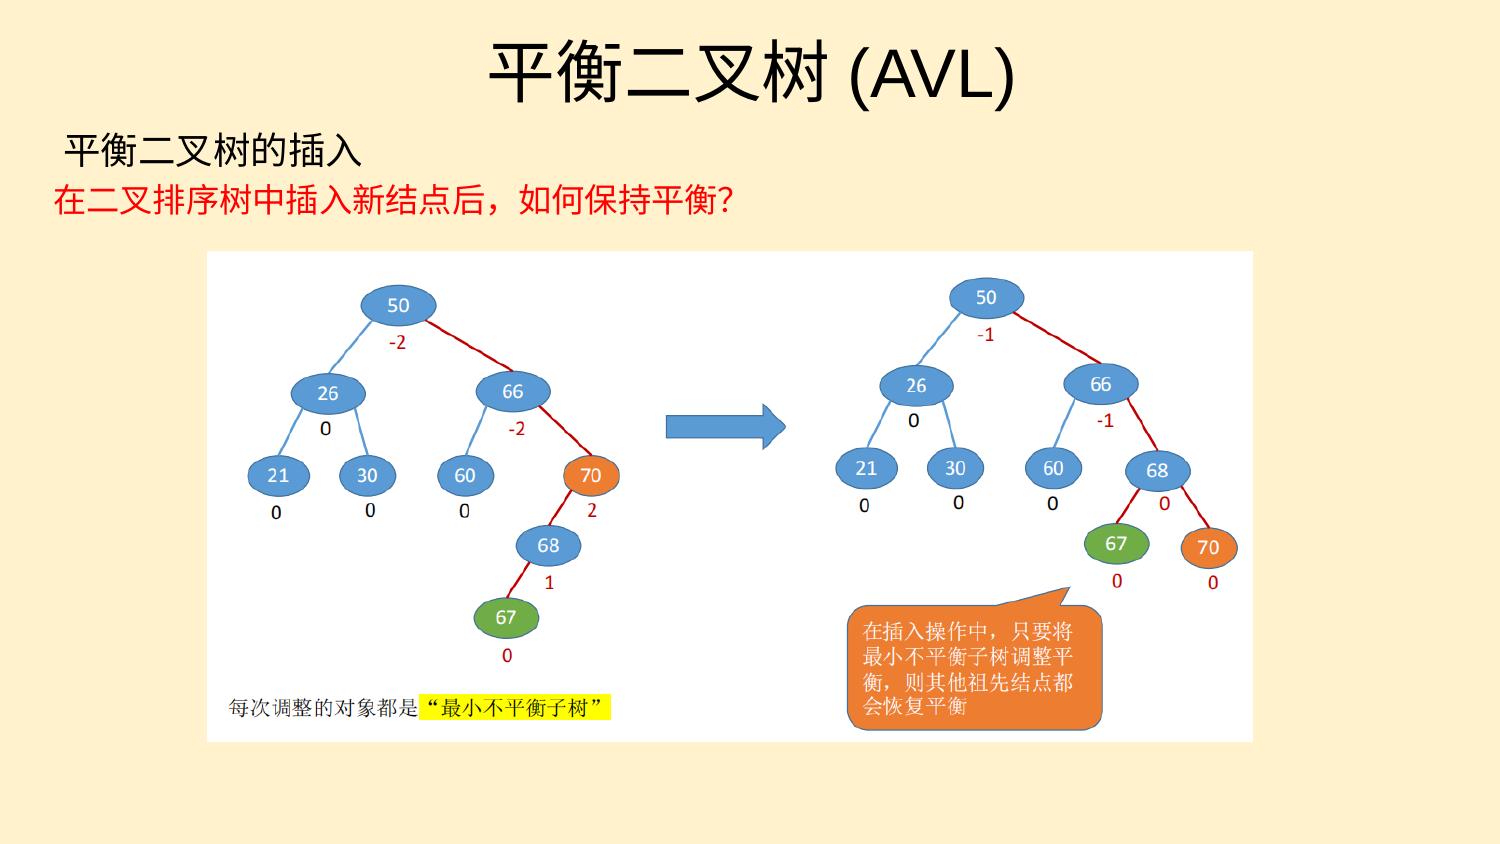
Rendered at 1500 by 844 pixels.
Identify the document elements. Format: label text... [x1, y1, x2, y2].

text_box 在二叉排序树中插入新结点后，如何保持平衡？ [38, 171, 763, 227]
text_box 平衡二叉树(AVL) [366, 0, 1139, 148]
text_box 平衡二叉树的插入 [48, 119, 549, 171]
picture [0, 0, 1500, 844]
